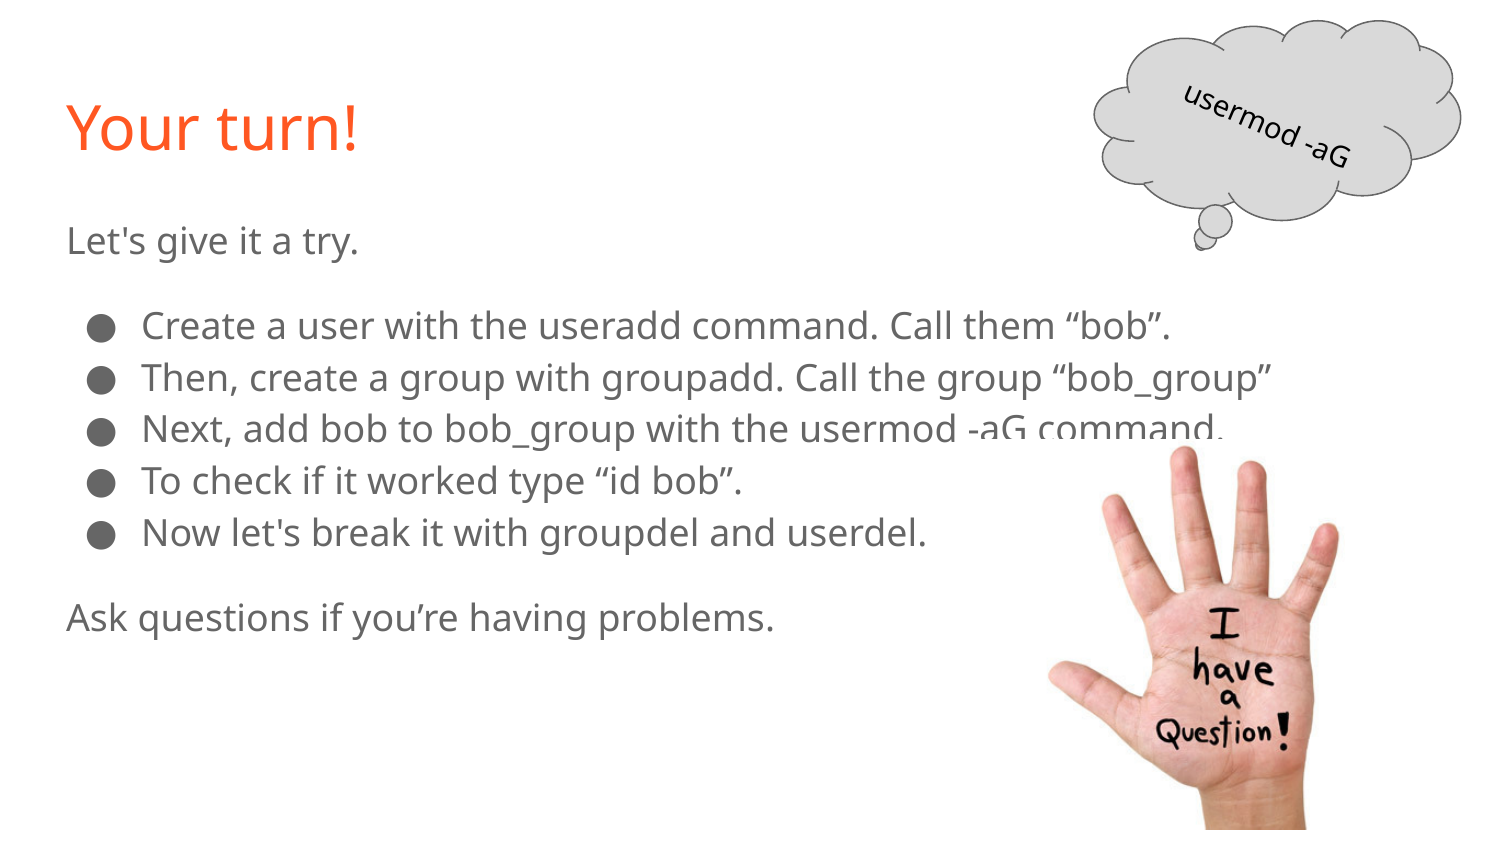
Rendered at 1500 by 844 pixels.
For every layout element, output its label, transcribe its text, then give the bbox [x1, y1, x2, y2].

list Let's give it a try. Create a user with the useradd command. Call them “bob”. Then, create a group with groupadd. Call the group “bob_group” Next, add bob to bob_group with the usermod -aG command. To check if it worked type “id bob”. Now let's break it with groupdel and userdel. Ask questions if you’re having problems. [51, 194, 1449, 756]
title Your turn! [1231, 72, 1449, 167]
text_box [1105, 167, 1345, 194]
text_box usermod -aG [1159, 53, 1396, 204]
text_box [1375, 167, 1411, 194]
text_box [1128, 20, 1461, 144]
title Your turn! [51, 72, 1283, 167]
picture [968, 439, 1461, 831]
